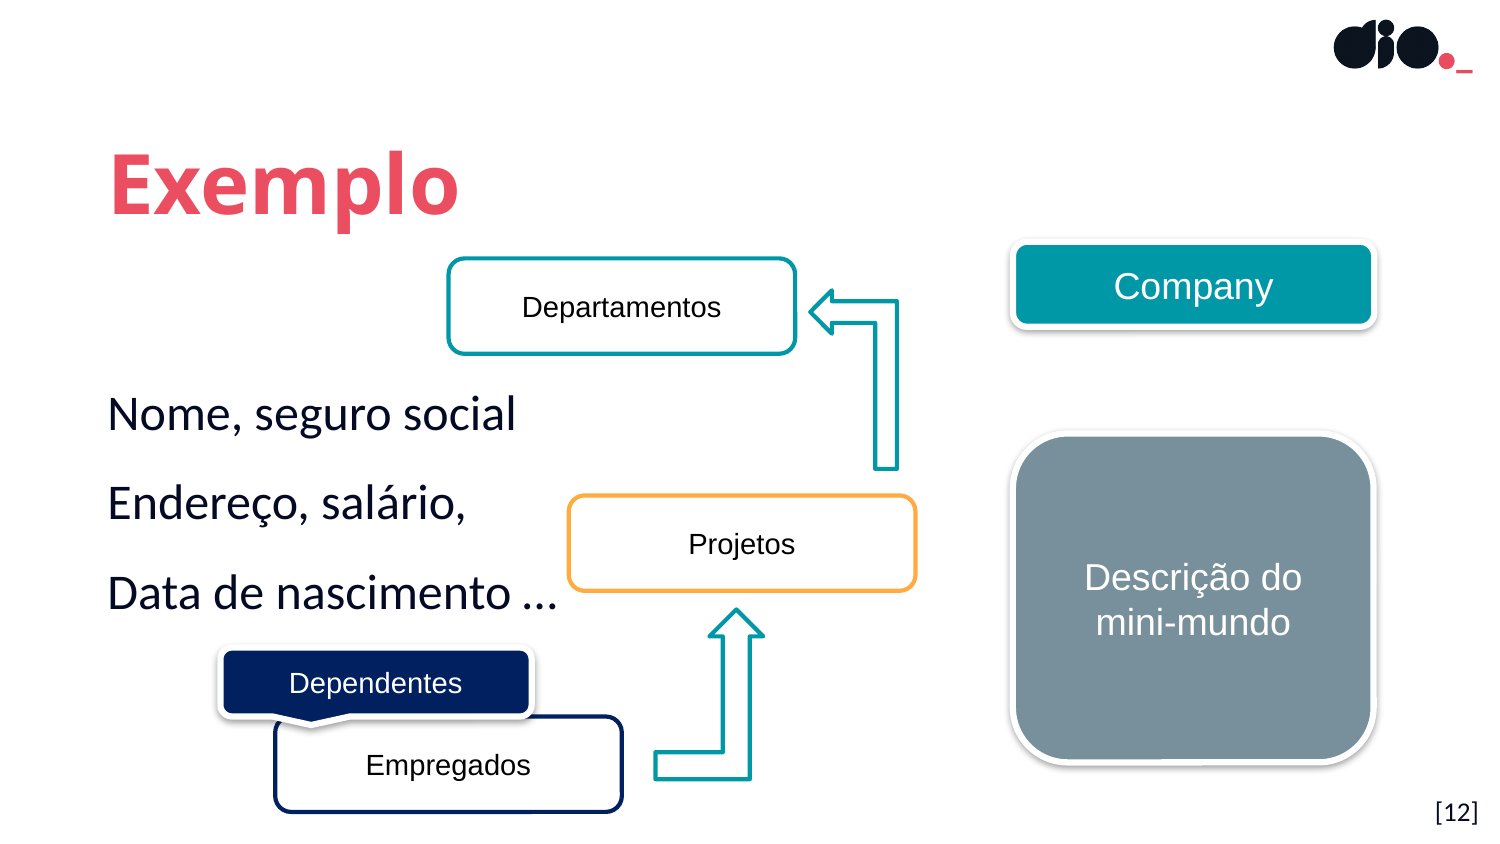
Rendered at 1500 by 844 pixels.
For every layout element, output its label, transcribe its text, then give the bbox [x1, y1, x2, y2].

picture [1333, 19, 1473, 74]
text_box Descrição do mini-mundo [1009, 430, 1377, 766]
text_box Projetos [566, 493, 918, 593]
text_box Dependentes [217, 644, 535, 729]
text_box [808, 288, 899, 471]
slide_number [<número>] [1403, 779, 1494, 844]
text_box Exemplo [92, 104, 1408, 243]
text_box Company [1009, 238, 1378, 331]
text_box Empregados [273, 714, 624, 815]
text_box Departamentos [446, 256, 798, 356]
text_box [653, 607, 766, 782]
text_box Nome, seguro social Endereço, salário, Data de nascimento … [92, 243, 1408, 749]
